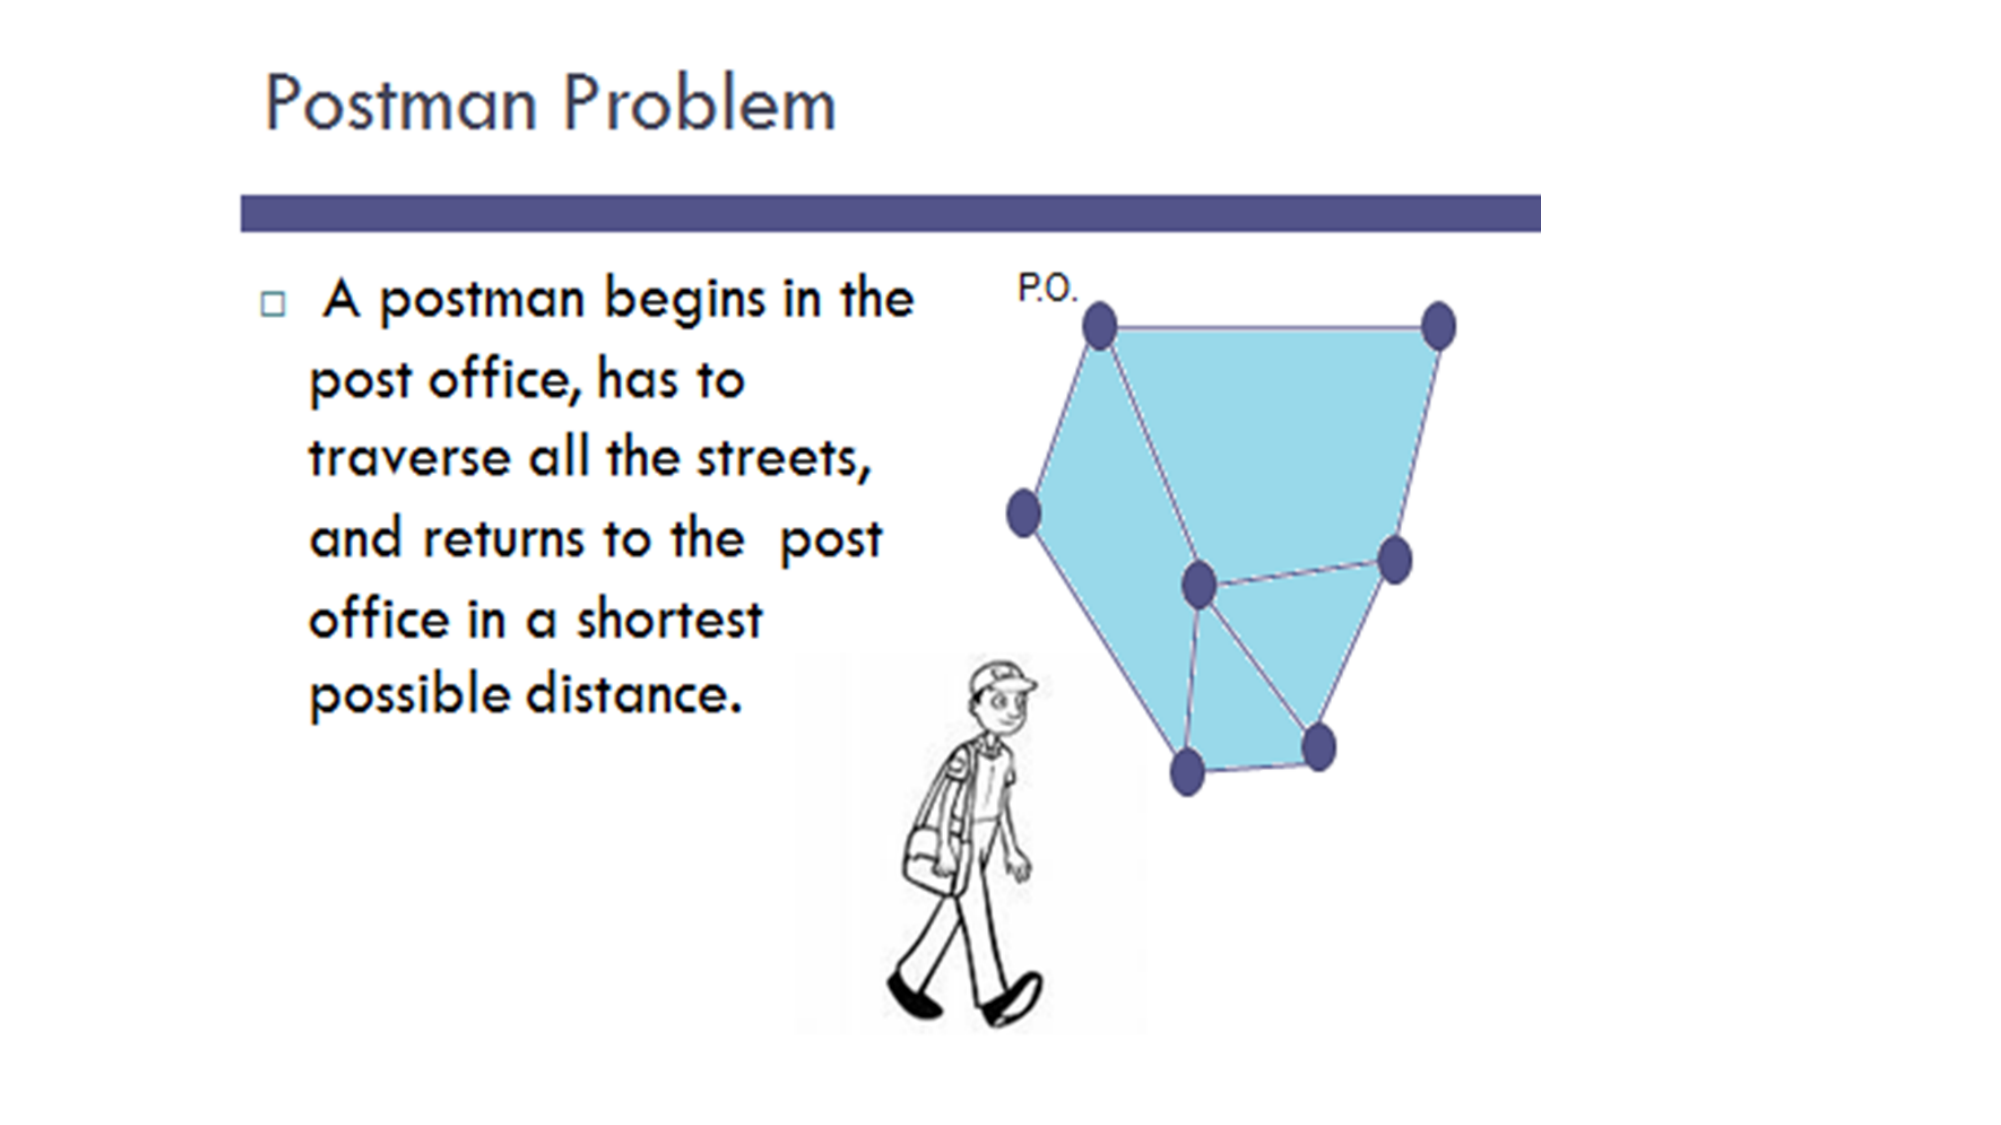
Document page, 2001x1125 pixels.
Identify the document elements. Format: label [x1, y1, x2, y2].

list [232, 39, 1541, 1040]
